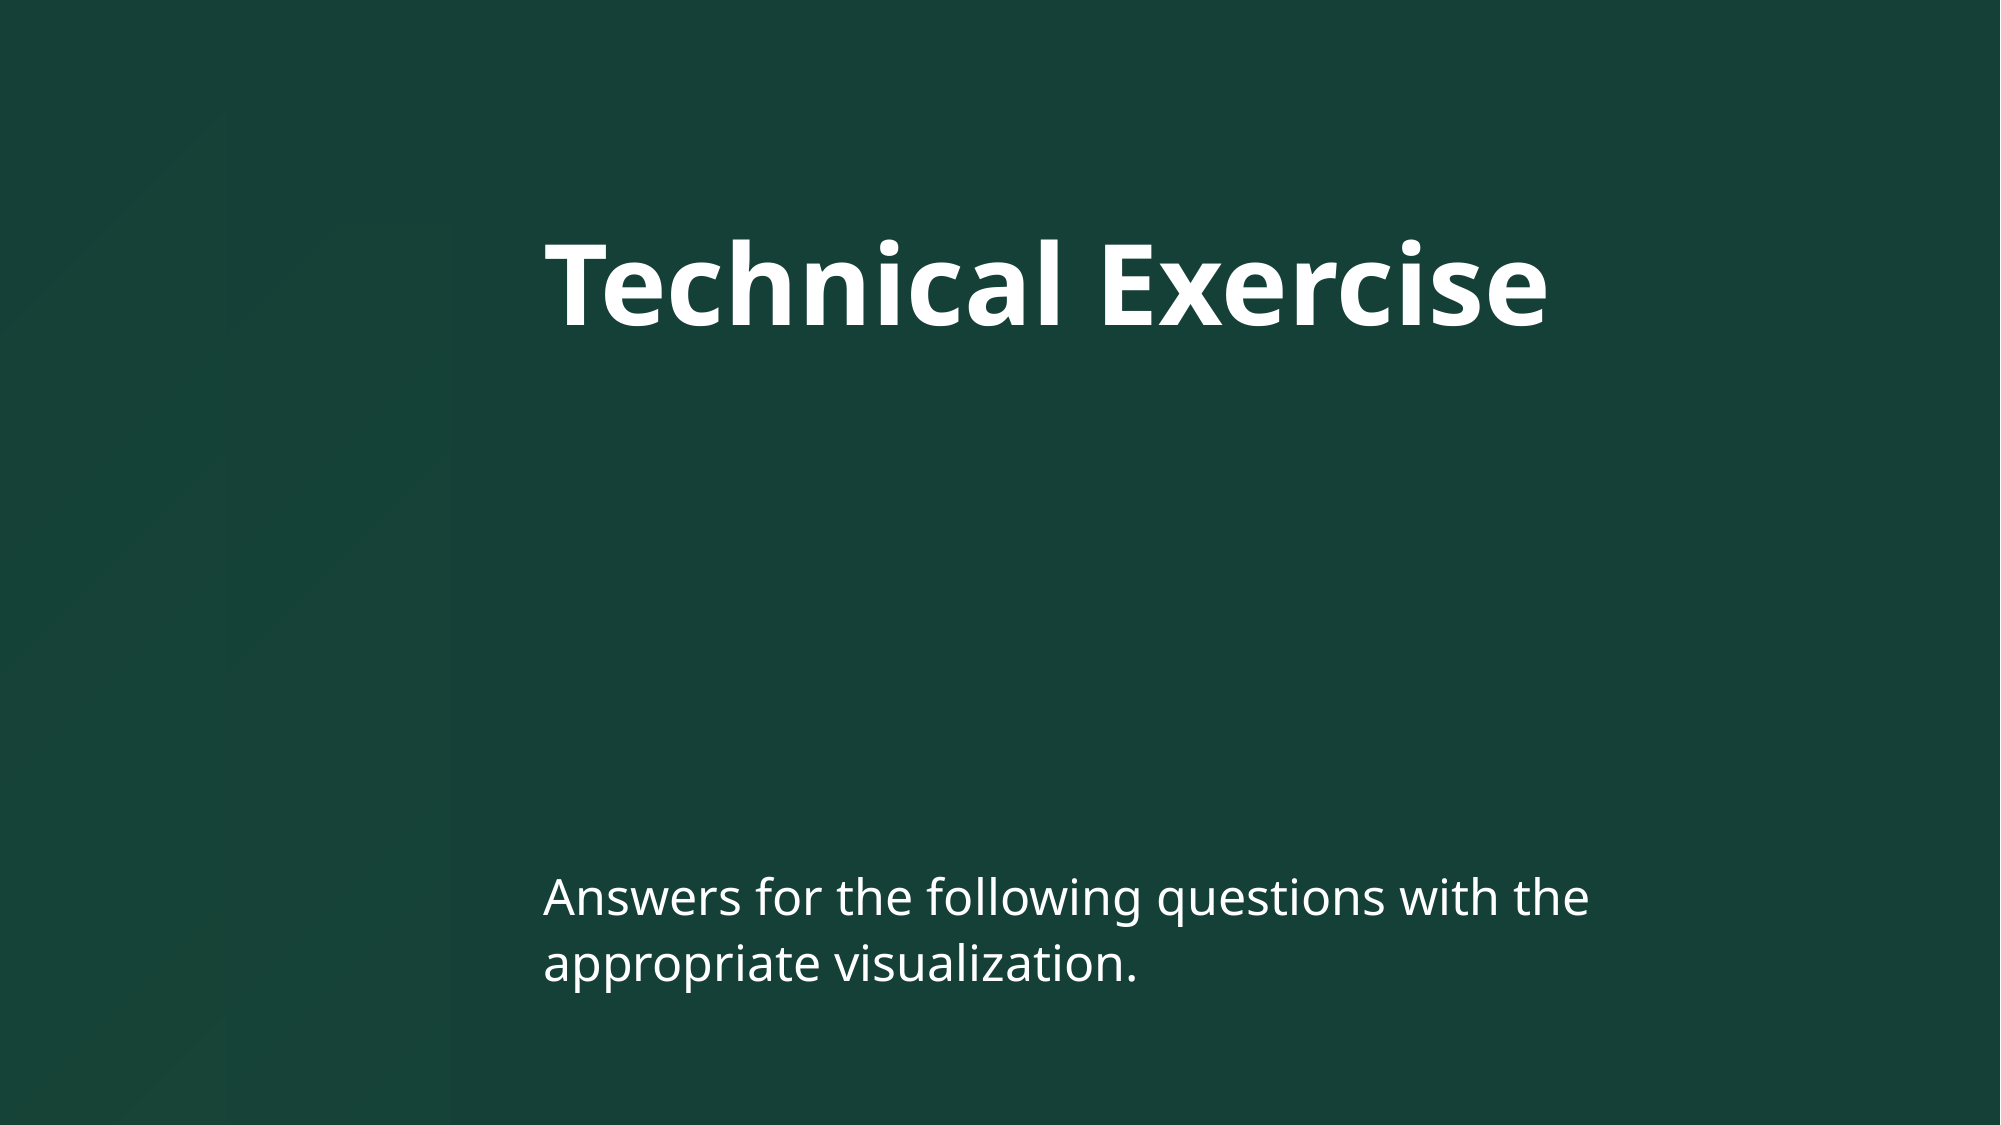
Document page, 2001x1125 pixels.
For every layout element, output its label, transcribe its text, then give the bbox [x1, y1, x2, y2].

list Answers for the following questions with the appropriate visualization. [528, 790, 1823, 999]
title Technical Exercise [528, 205, 1823, 684]
